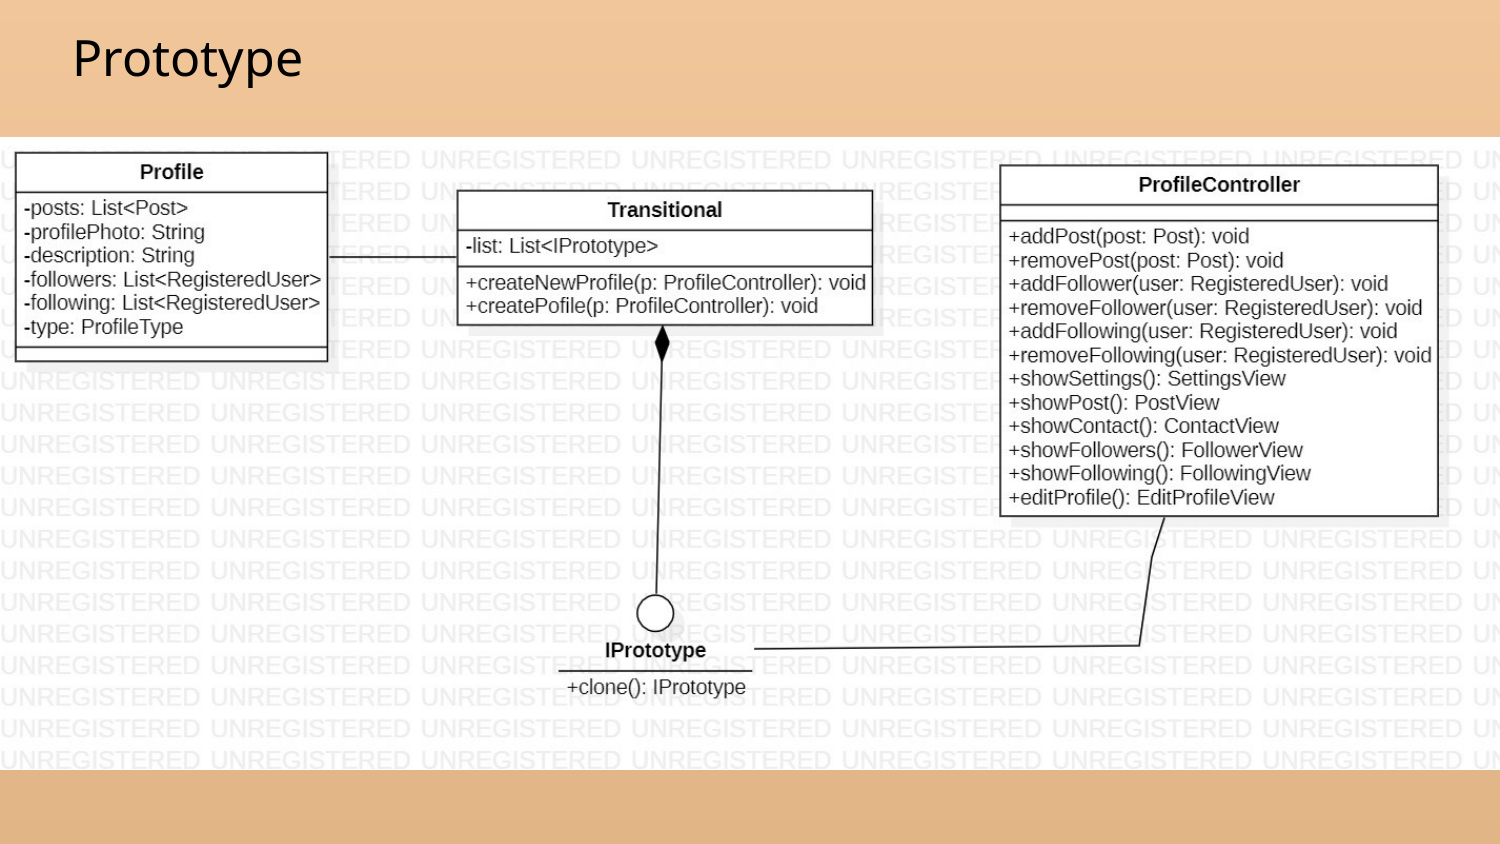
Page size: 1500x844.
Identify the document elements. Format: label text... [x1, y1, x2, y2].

text_box Prototype [57, 18, 552, 94]
picture [0, 136, 1500, 770]
